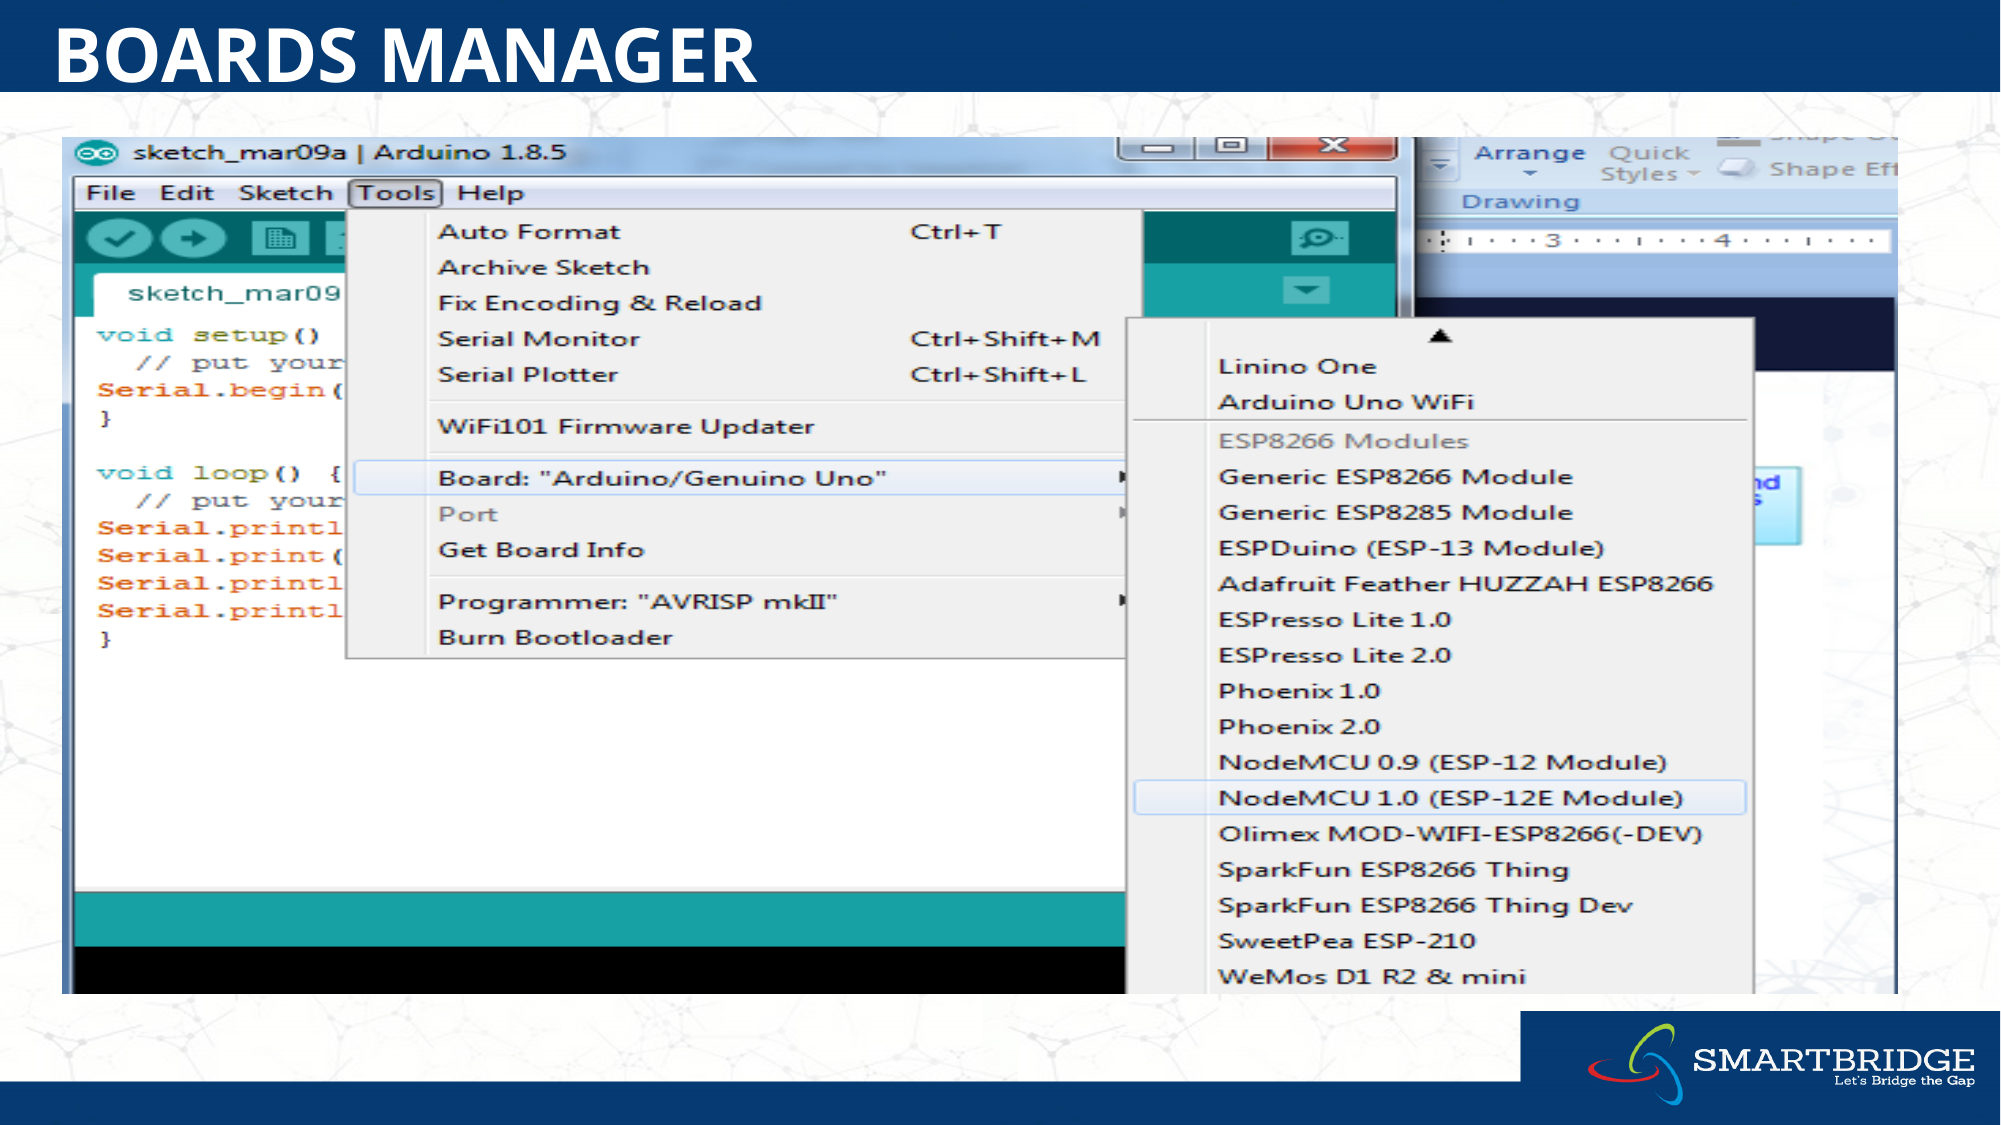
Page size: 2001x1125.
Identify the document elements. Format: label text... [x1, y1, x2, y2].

text_box BOARDS MANAGER [37, 0, 1475, 105]
picture [0, 0, 2001, 1125]
